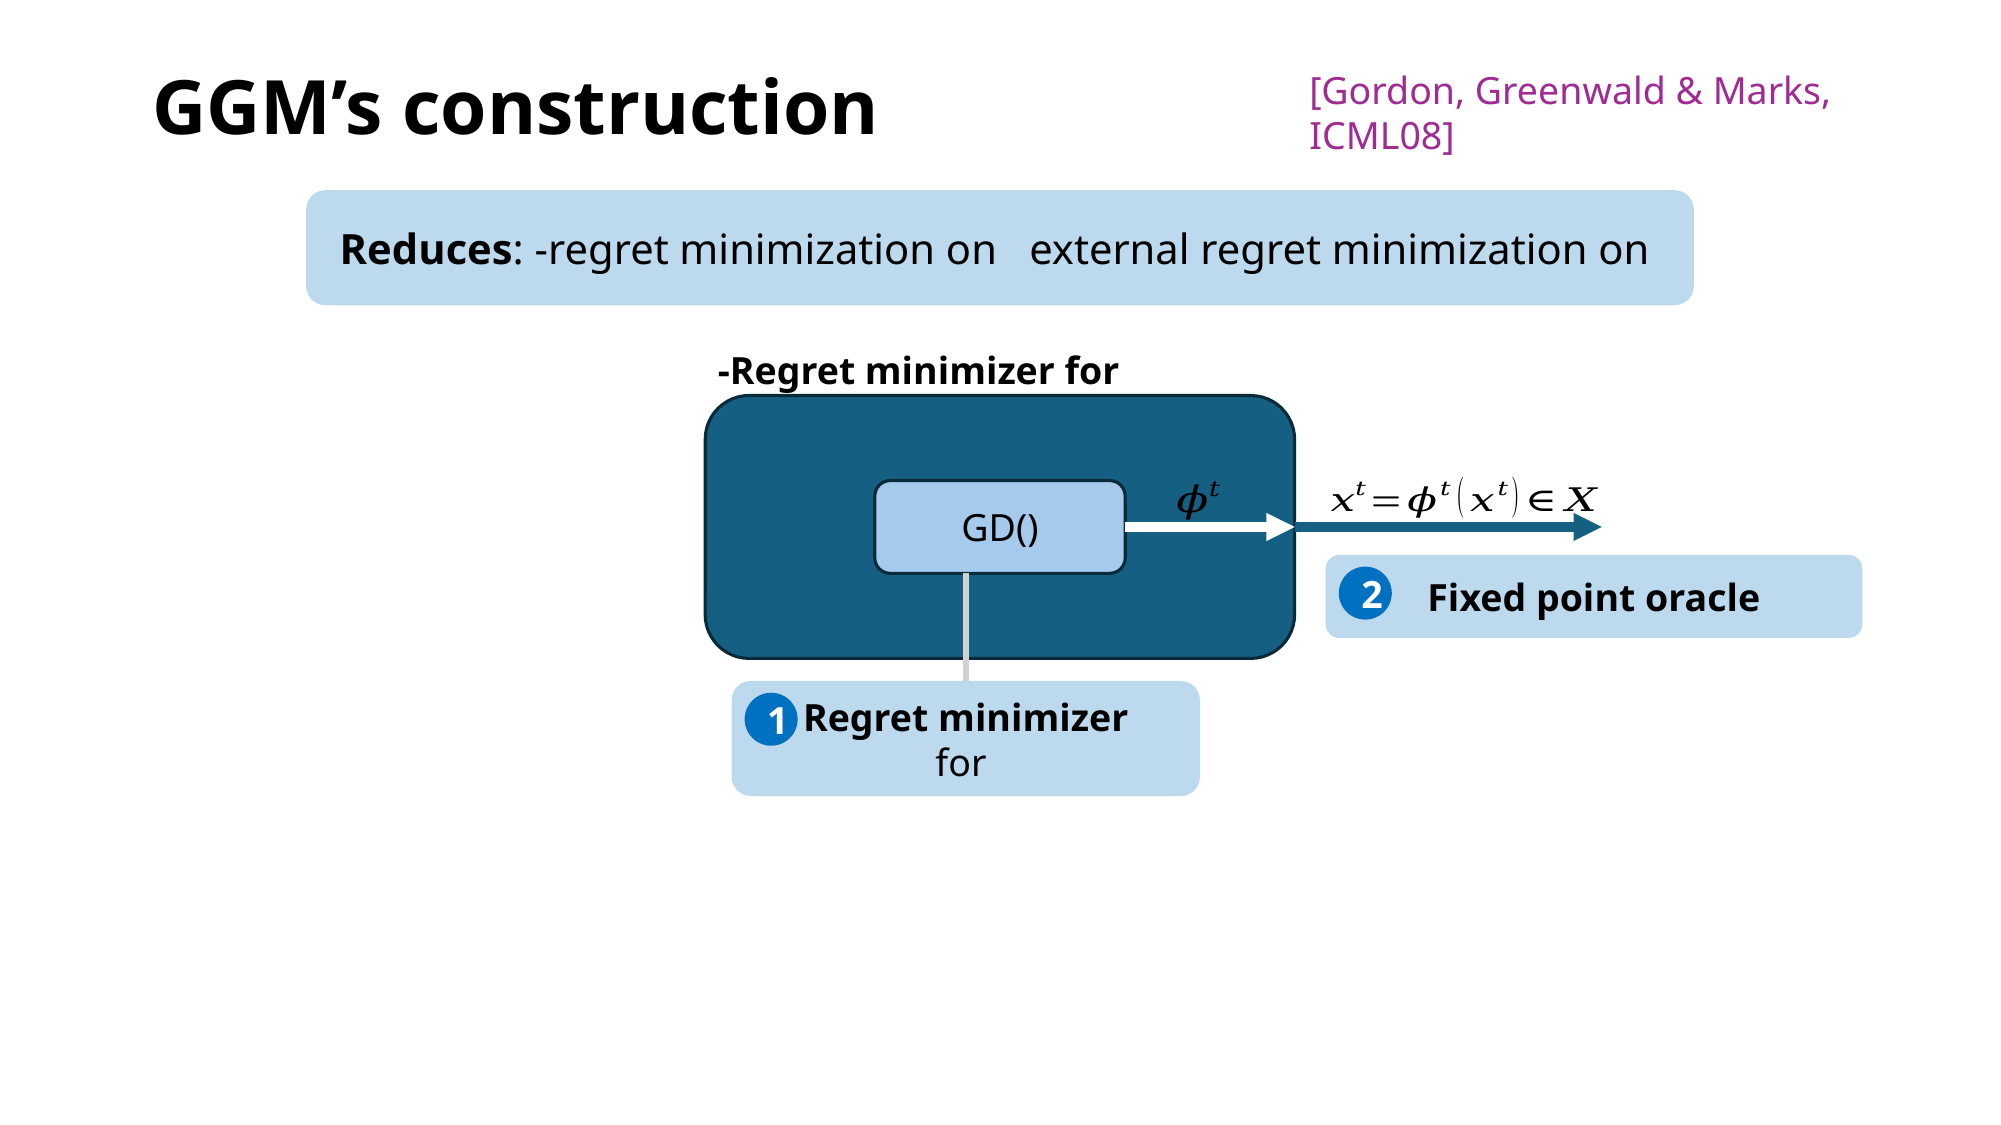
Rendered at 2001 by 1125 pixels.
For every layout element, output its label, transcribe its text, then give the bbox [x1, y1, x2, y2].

text_box Fixed point oracle [1324, 553, 1864, 640]
text_box 1 [743, 691, 800, 748]
text_box 2 [1337, 565, 1394, 622]
title GGM’s construction [137, 59, 1294, 161]
text_box [Gordon, Greenwald & Marks, ICML08] [1294, 59, 1977, 165]
text_box [703, 393, 1297, 660]
